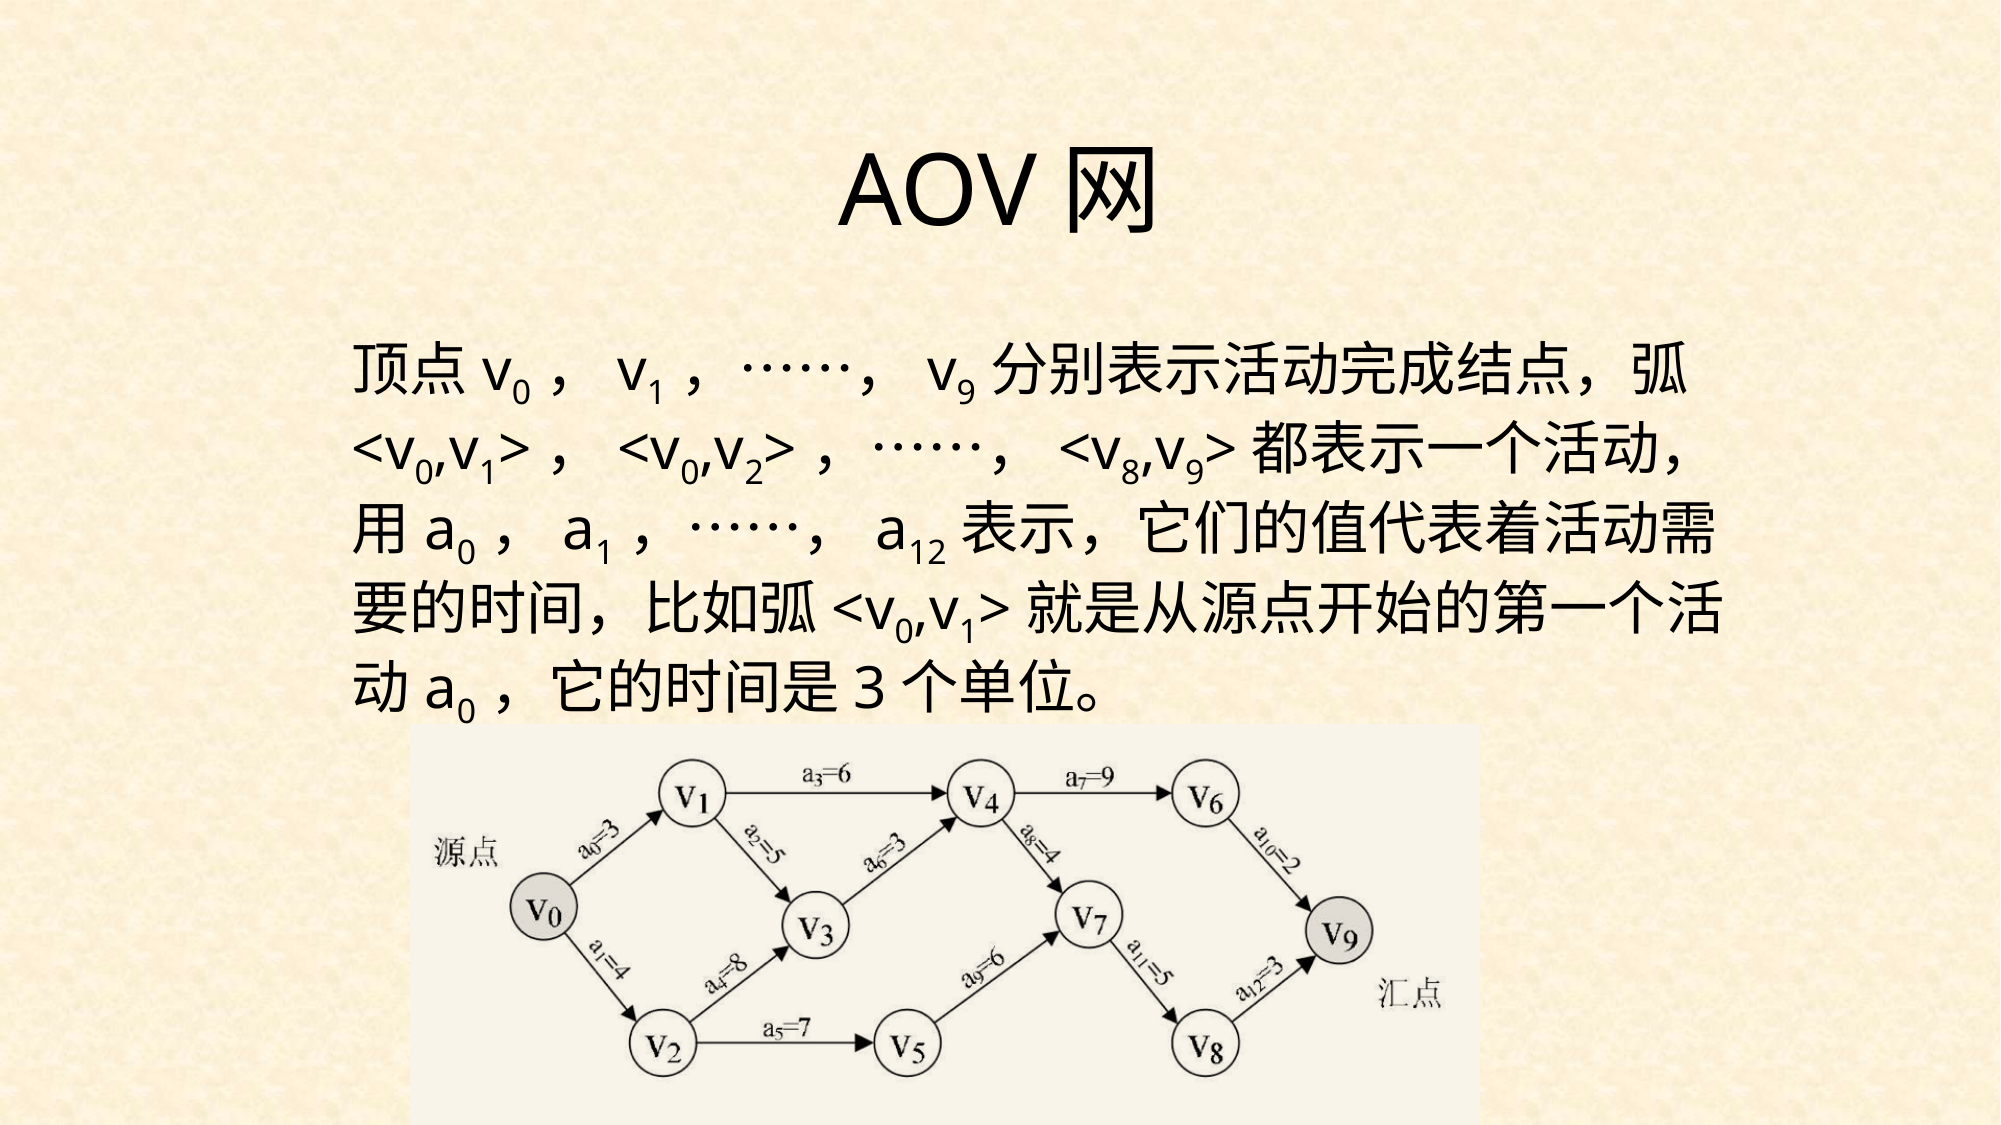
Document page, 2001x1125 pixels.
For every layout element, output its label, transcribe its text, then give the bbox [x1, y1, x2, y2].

text_box 顶点v0，v1，……，v9分别表示活动完成结点，弧<v0,v1>，<v0,v2>，……，<v8,v9>都表示一个活动，用a0，a1，……，a12表示，它们的值代表着活动需要的时间，比如弧<v0,v1>就是从源点开始的第一个活动a0，它的时间是3个单位。 [337, 324, 1782, 738]
text_box AOV网 [336, 117, 1663, 253]
picture [0, 0, 2001, 1125]
